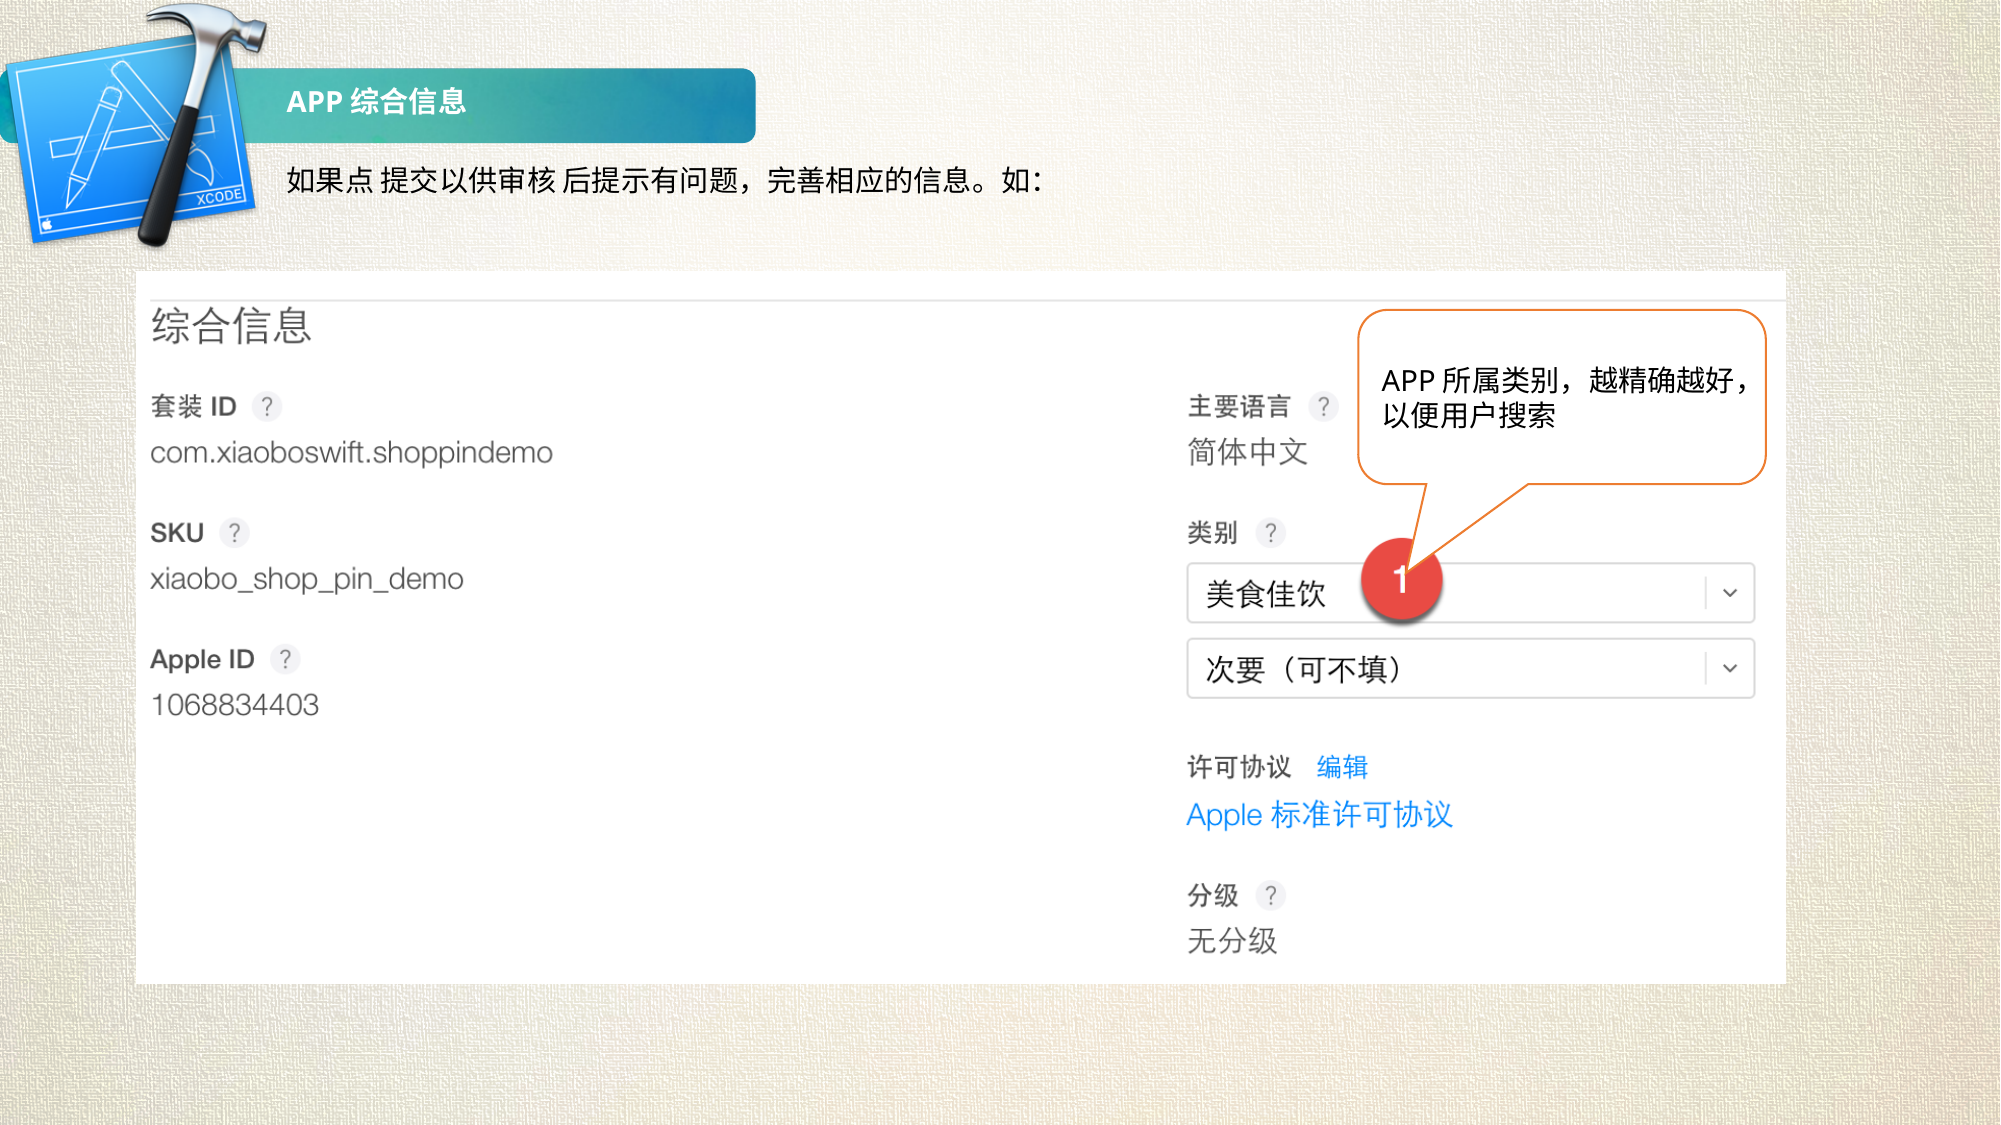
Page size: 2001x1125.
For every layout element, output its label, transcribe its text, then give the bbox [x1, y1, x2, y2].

text_box [272, 67, 757, 145]
text_box 如果点 提交以供审核 后提示有问题，完善相应的信息。如： [272, 155, 1462, 206]
picture [0, 0, 2000, 1125]
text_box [272, 76, 688, 170]
